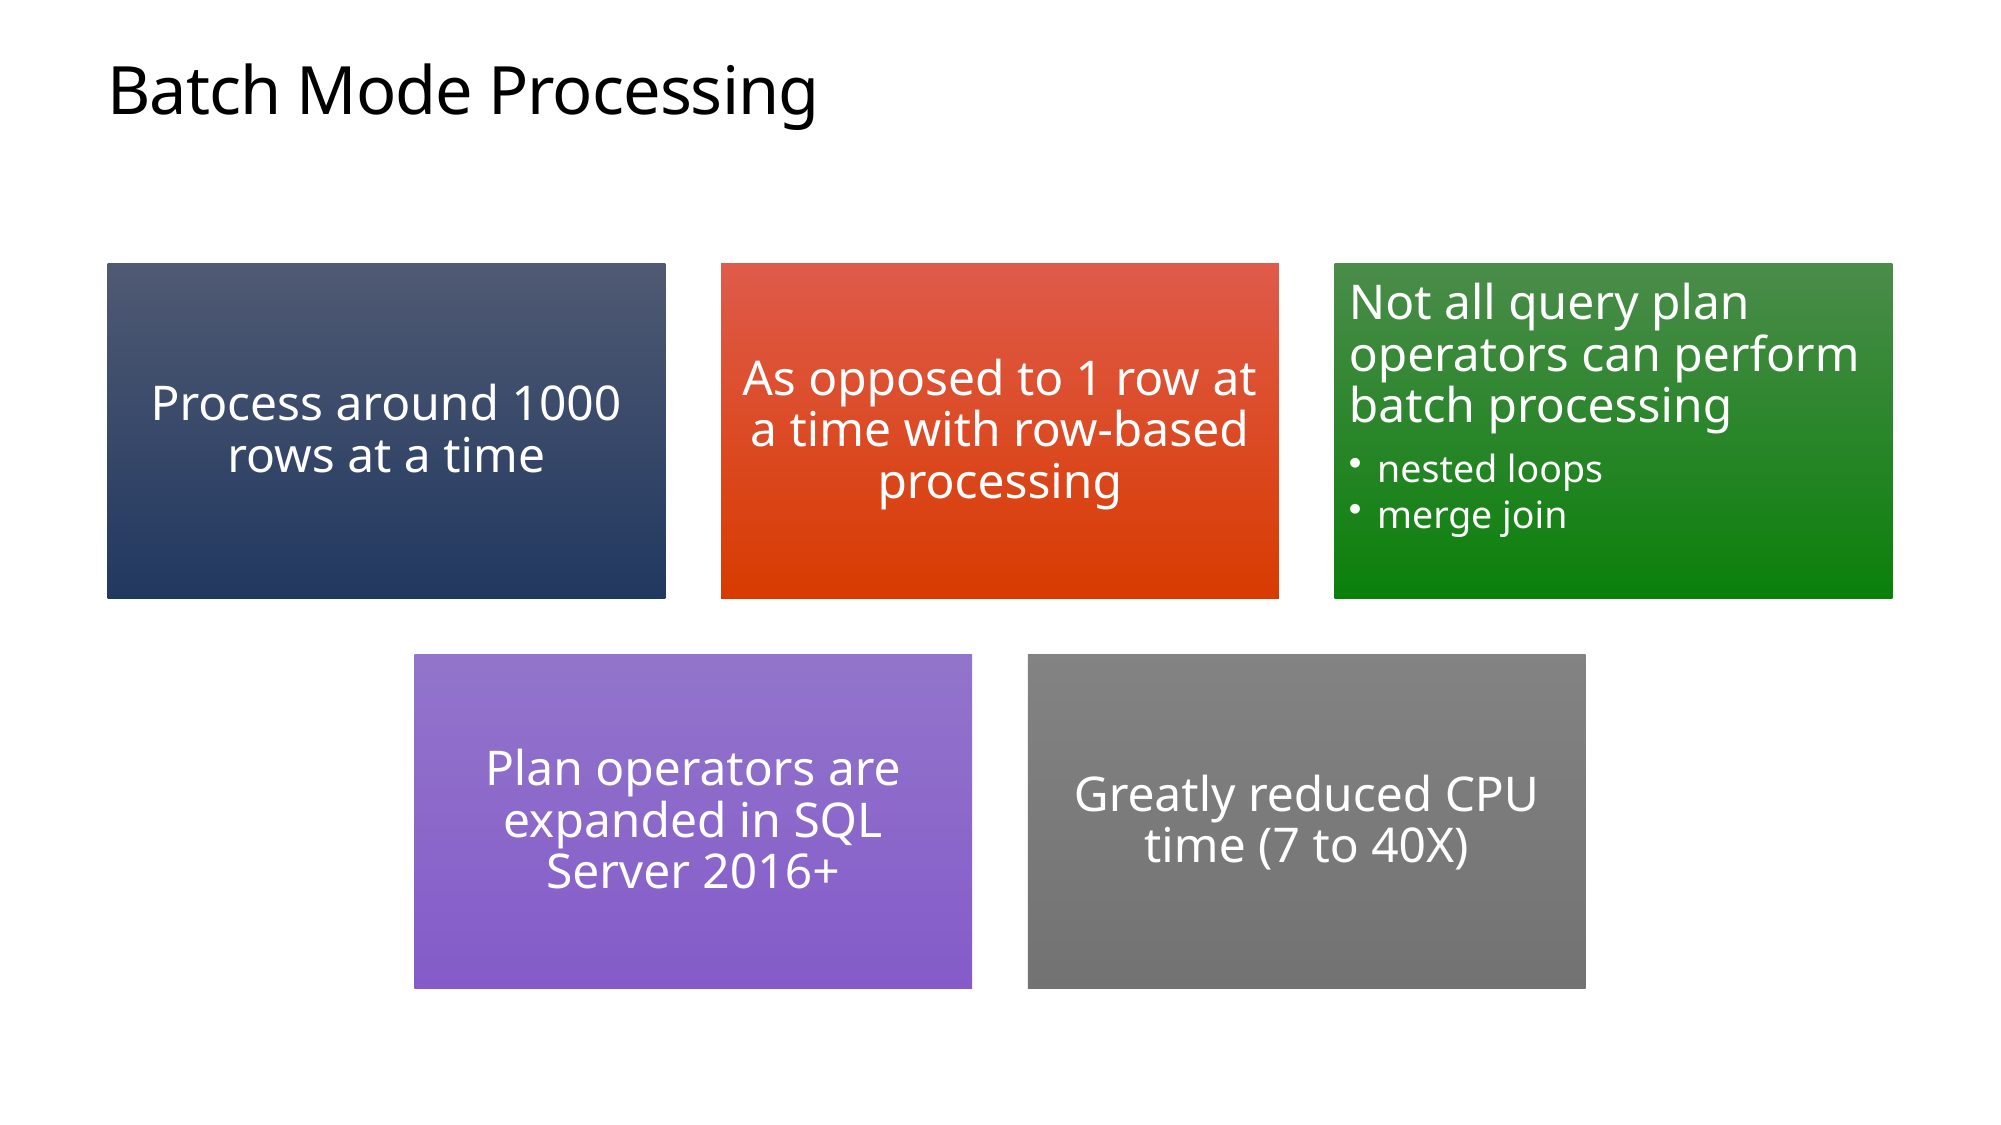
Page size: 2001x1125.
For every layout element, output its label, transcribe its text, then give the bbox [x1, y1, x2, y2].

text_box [107, 230, 1893, 1022]
title Batch Mode Processing [107, 52, 1893, 129]
